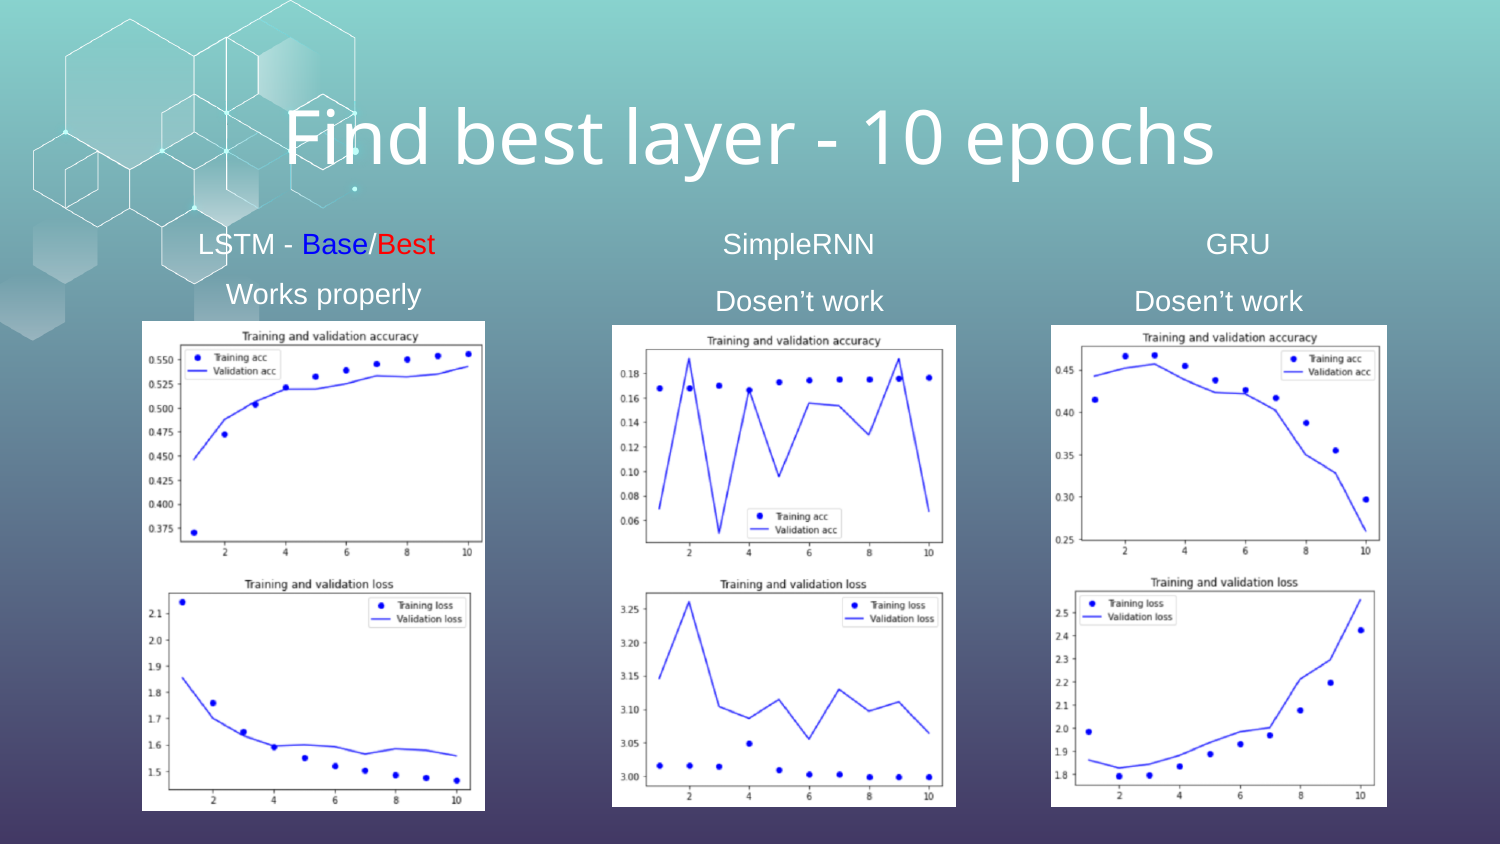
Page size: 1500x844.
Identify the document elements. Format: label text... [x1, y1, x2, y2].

text_box SimpleRNN [700, 210, 897, 266]
text_box Dosen’t work [667, 266, 932, 324]
title Find best layer - 10 epochs [88, 74, 1412, 185]
picture [612, 325, 956, 808]
picture [1051, 325, 1387, 808]
text_box LSTM - Base/Best [145, 210, 488, 276]
text_box Works properly [192, 260, 456, 320]
text_box GRU [1140, 210, 1337, 266]
picture [0, 0, 485, 811]
text_box Dosen’t work [1086, 266, 1351, 324]
